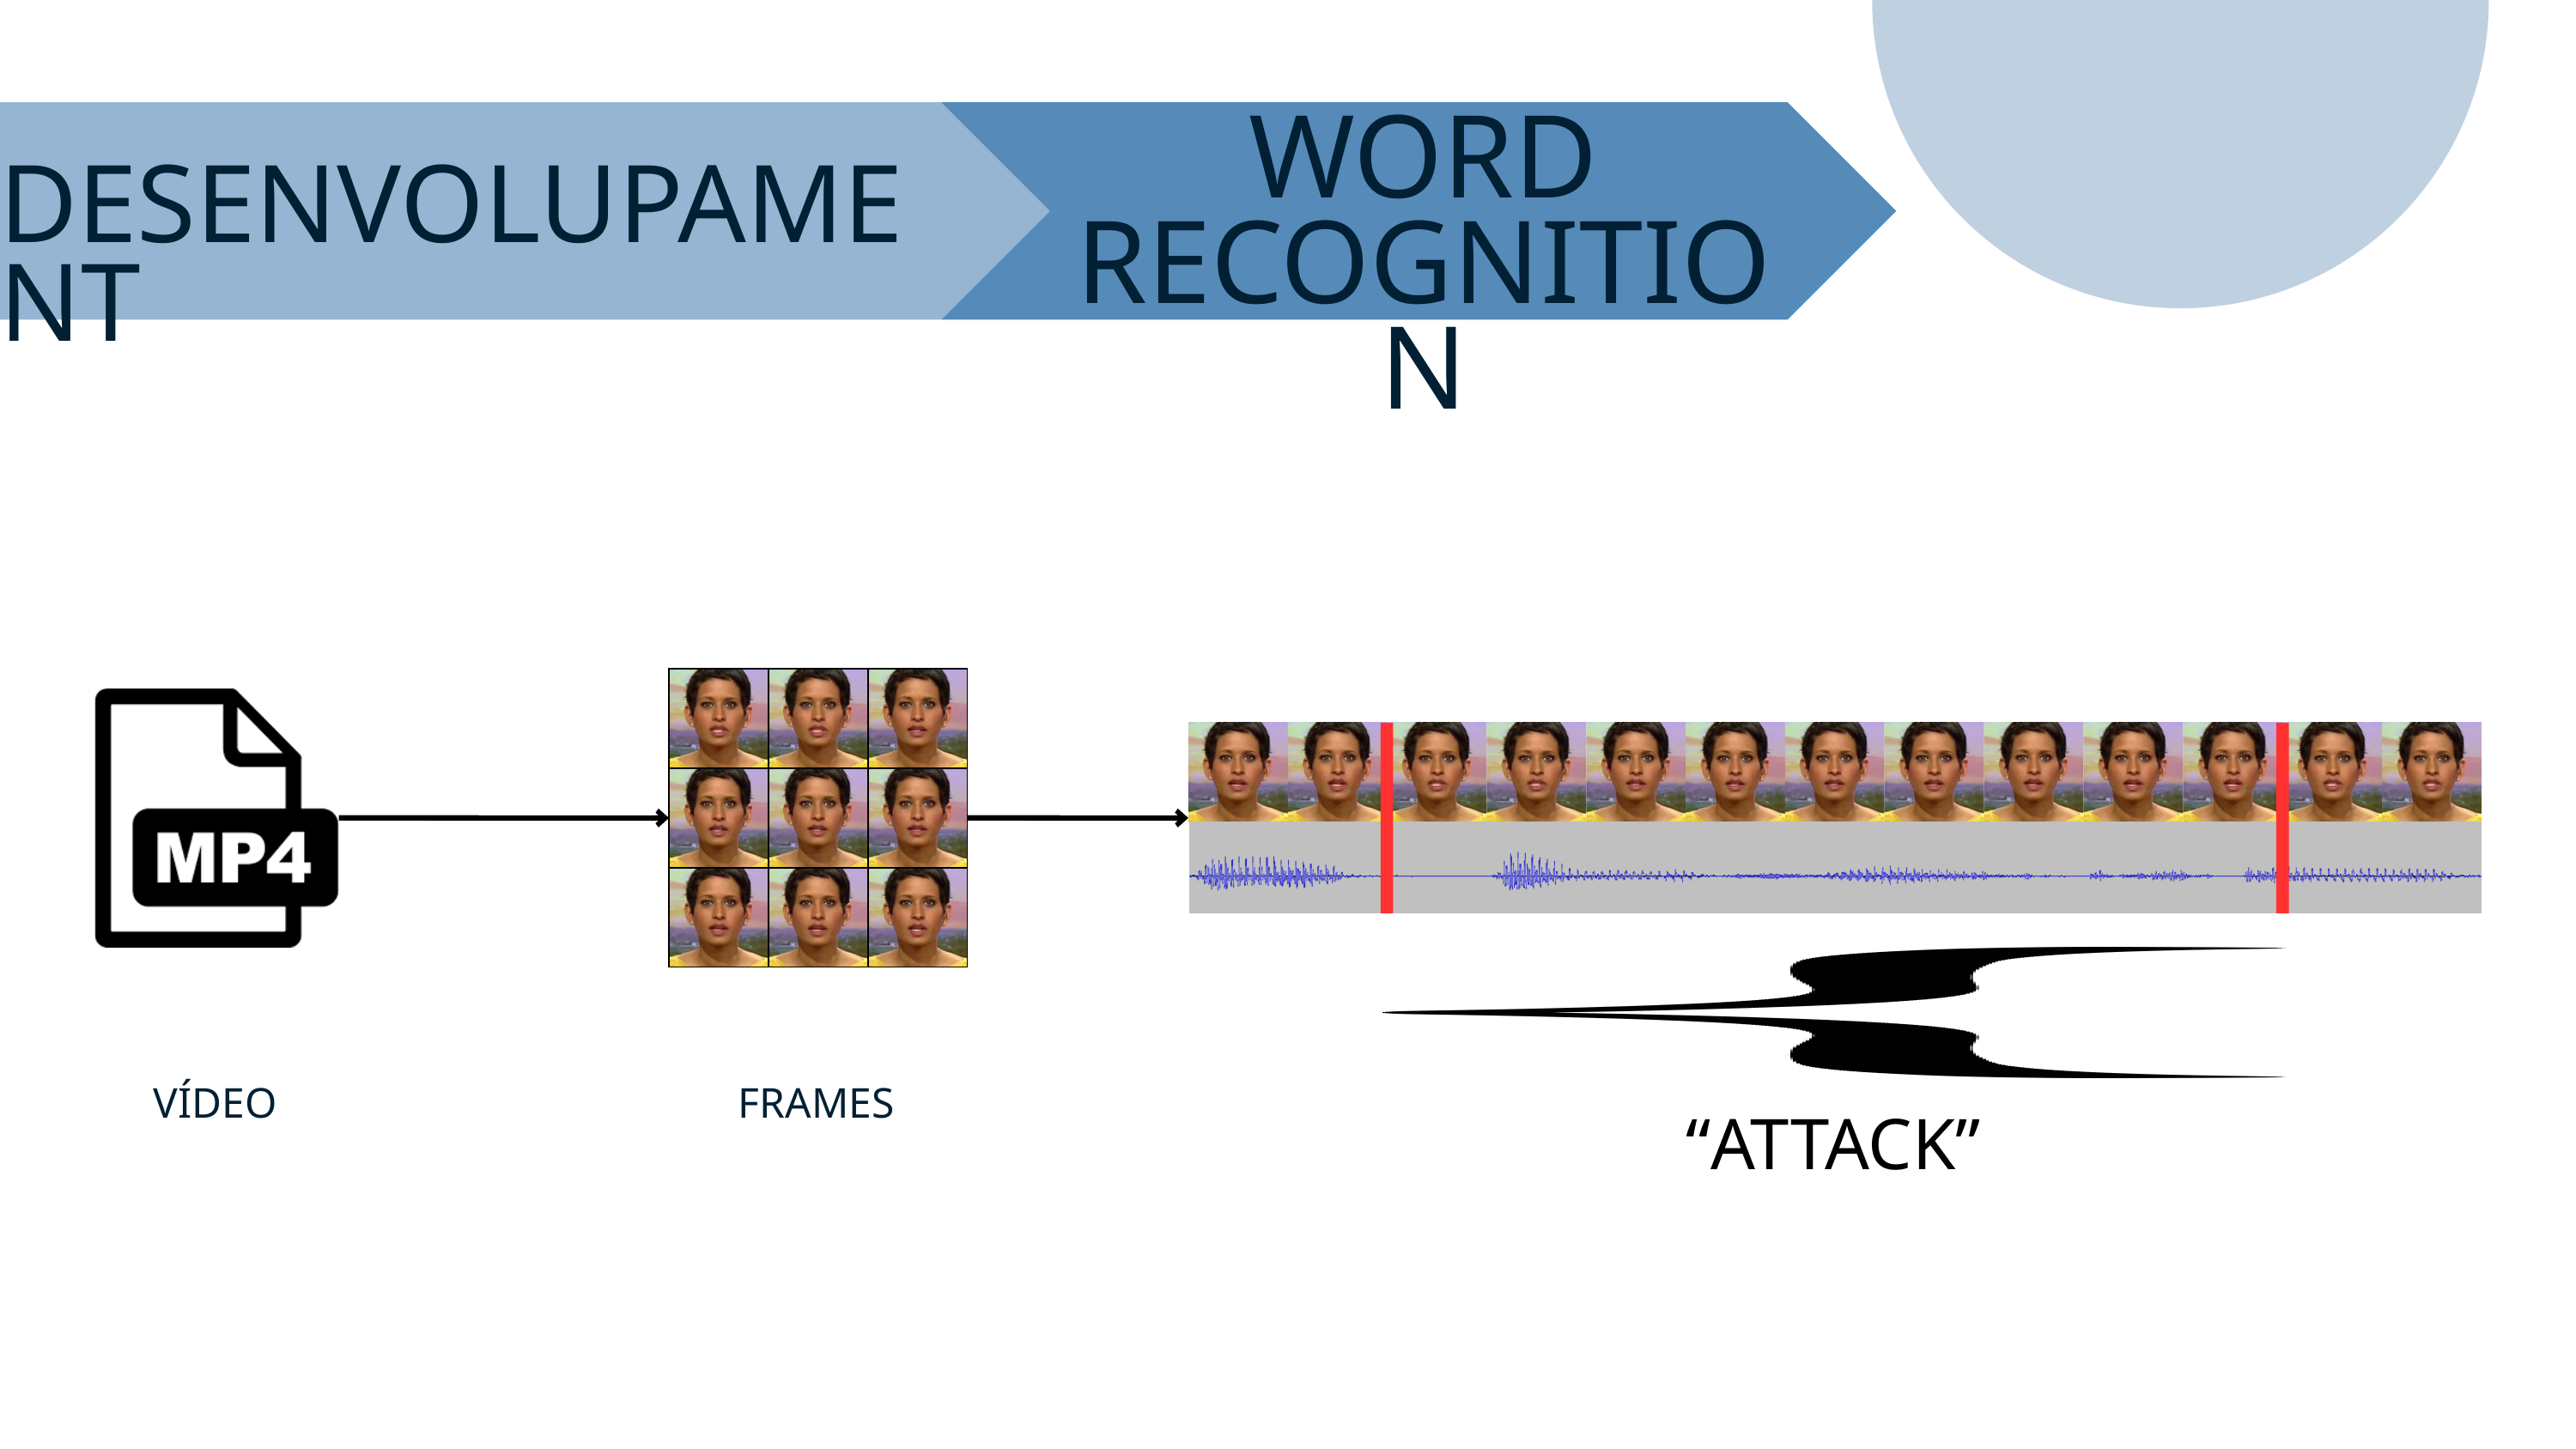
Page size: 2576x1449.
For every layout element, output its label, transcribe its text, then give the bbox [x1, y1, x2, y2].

text_box “ATTACK” [1686, 1119, 1985, 1185]
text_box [1188, 722, 2482, 913]
text_box [768, 669, 867, 767]
text_box [669, 767, 768, 867]
text_box [1380, 947, 2290, 1078]
text_box [768, 867, 867, 967]
text_box [669, 669, 768, 767]
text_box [0, 101, 940, 320]
text_box [768, 767, 867, 867]
text_box FRAMES [738, 1088, 898, 1126]
text_box VÍDEO [153, 1088, 280, 1126]
text_box [867, 767, 968, 867]
text_box DESENVOLUPAMENT [0, 327, 975, 363]
text_box [867, 669, 968, 767]
text_box WORD RECOGNITION [1054, 327, 1793, 432]
text_box [338, 811, 670, 825]
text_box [941, 101, 1897, 320]
text_box [669, 867, 768, 967]
text_box [94, 688, 339, 948]
text_box [867, 867, 968, 967]
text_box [1871, 0, 2489, 309]
